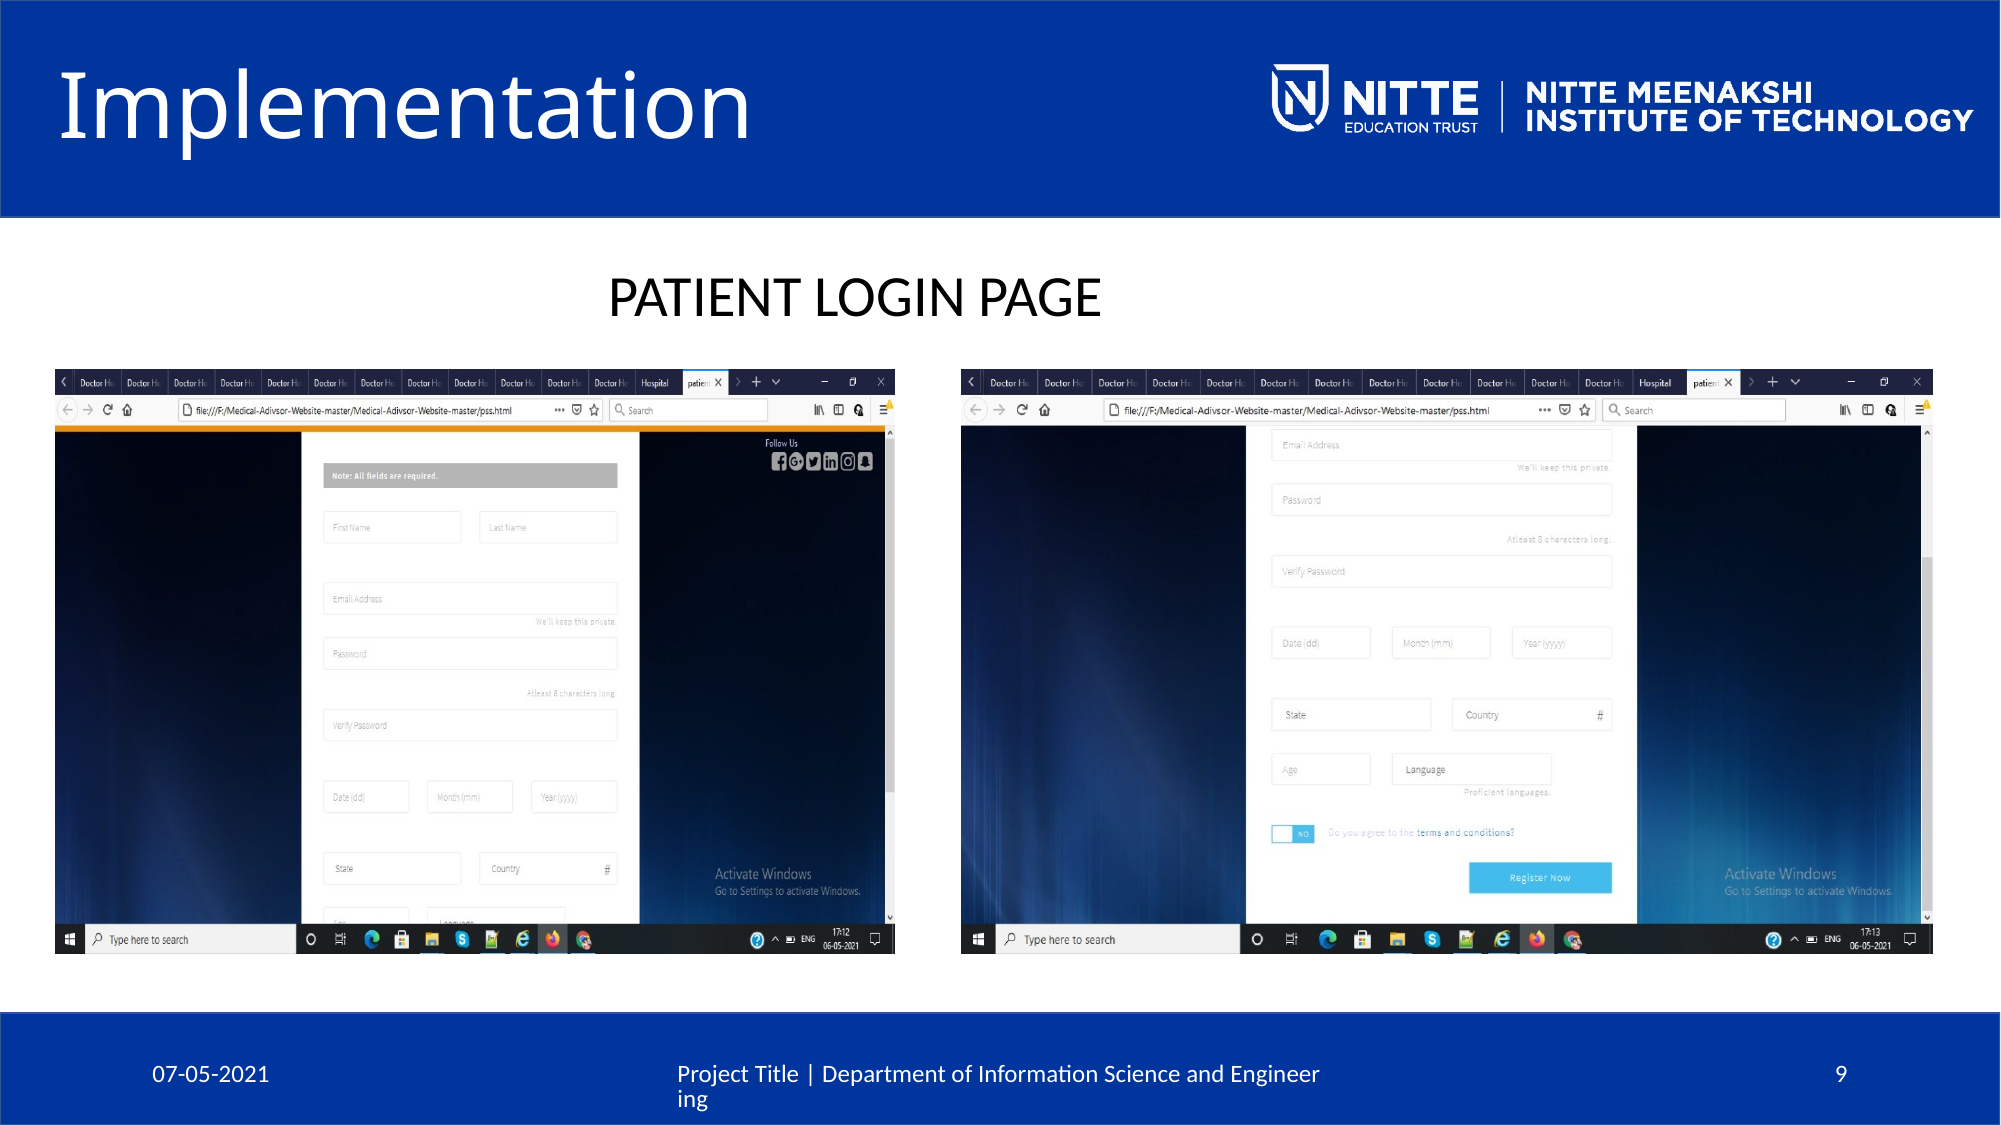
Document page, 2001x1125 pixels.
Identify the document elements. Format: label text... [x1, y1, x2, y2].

picture [55, 369, 895, 955]
picture [1122, 0, 2001, 275]
picture [961, 369, 1933, 955]
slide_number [137, 1042, 588, 1103]
title Implementation [43, 0, 1769, 218]
list PATIENT LOGIN PAGE [77, 258, 1934, 973]
slide_number 9 [1412, 1042, 1863, 1103]
footer Project Title | Department of Information Science and Engineering [662, 1042, 1338, 1103]
